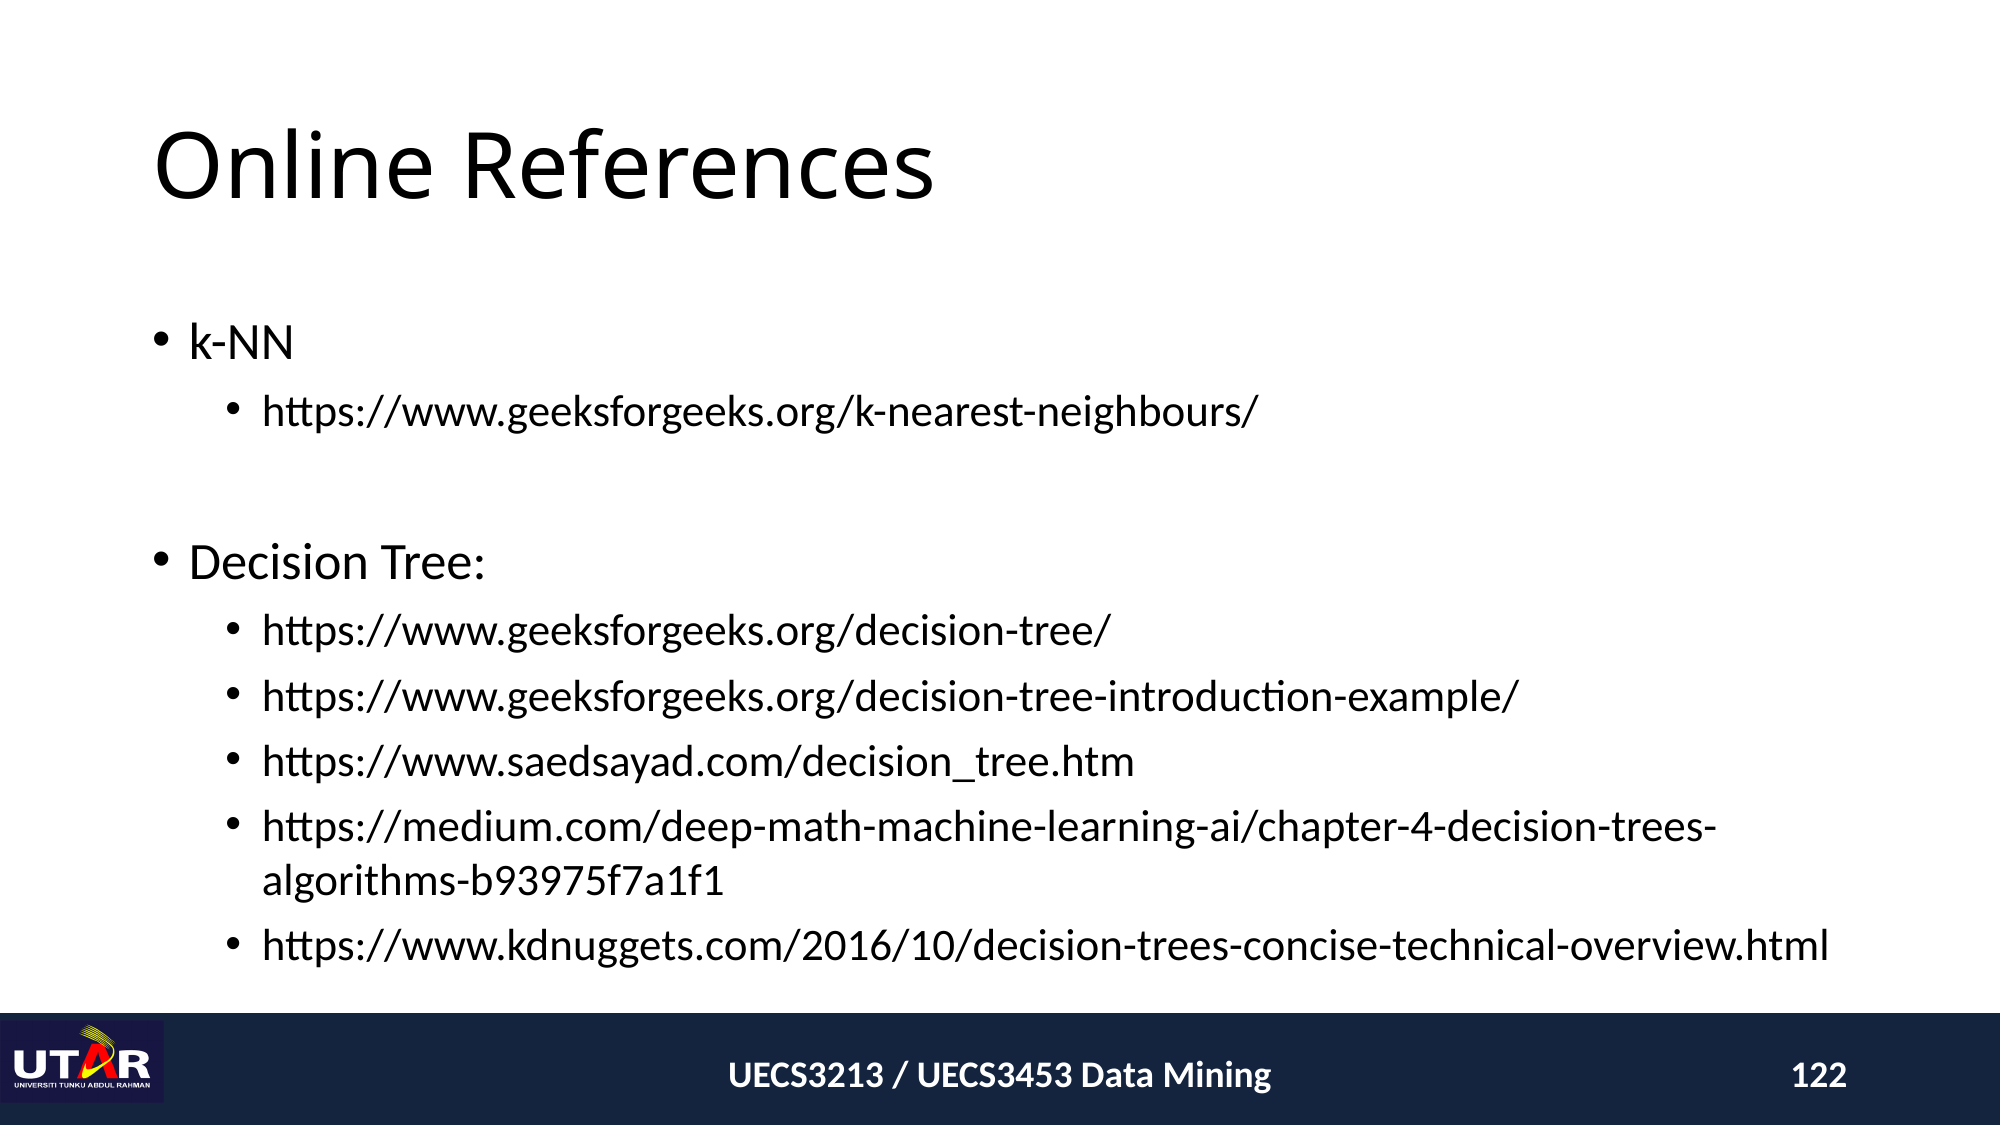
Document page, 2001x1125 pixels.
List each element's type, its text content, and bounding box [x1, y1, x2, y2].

picture [0, 1020, 164, 1103]
slide_number 122 [1412, 1042, 1863, 1103]
footer UECS3213 / UECS3453 Data Mining [662, 1042, 1338, 1103]
title Online References [137, 59, 1863, 278]
list k-NN https://www.geeksforgeeks.org/k-nearest-neighbours/ Decision Tree: https://www.geeksforgeeks.org/decision-tree/ https://www.geeksforgeeks.org/decision-tree-introduction-example/ https://www.saedsayad.com/decision_tree.htm https://medium.com/deep-math-machine-learning-ai/chapter-4-decision-trees-algorithms-b93975f7a1f1 https://www.kdnuggets.com/2016/10/decision-trees-concise-technical-overview.html [137, 299, 1863, 1014]
